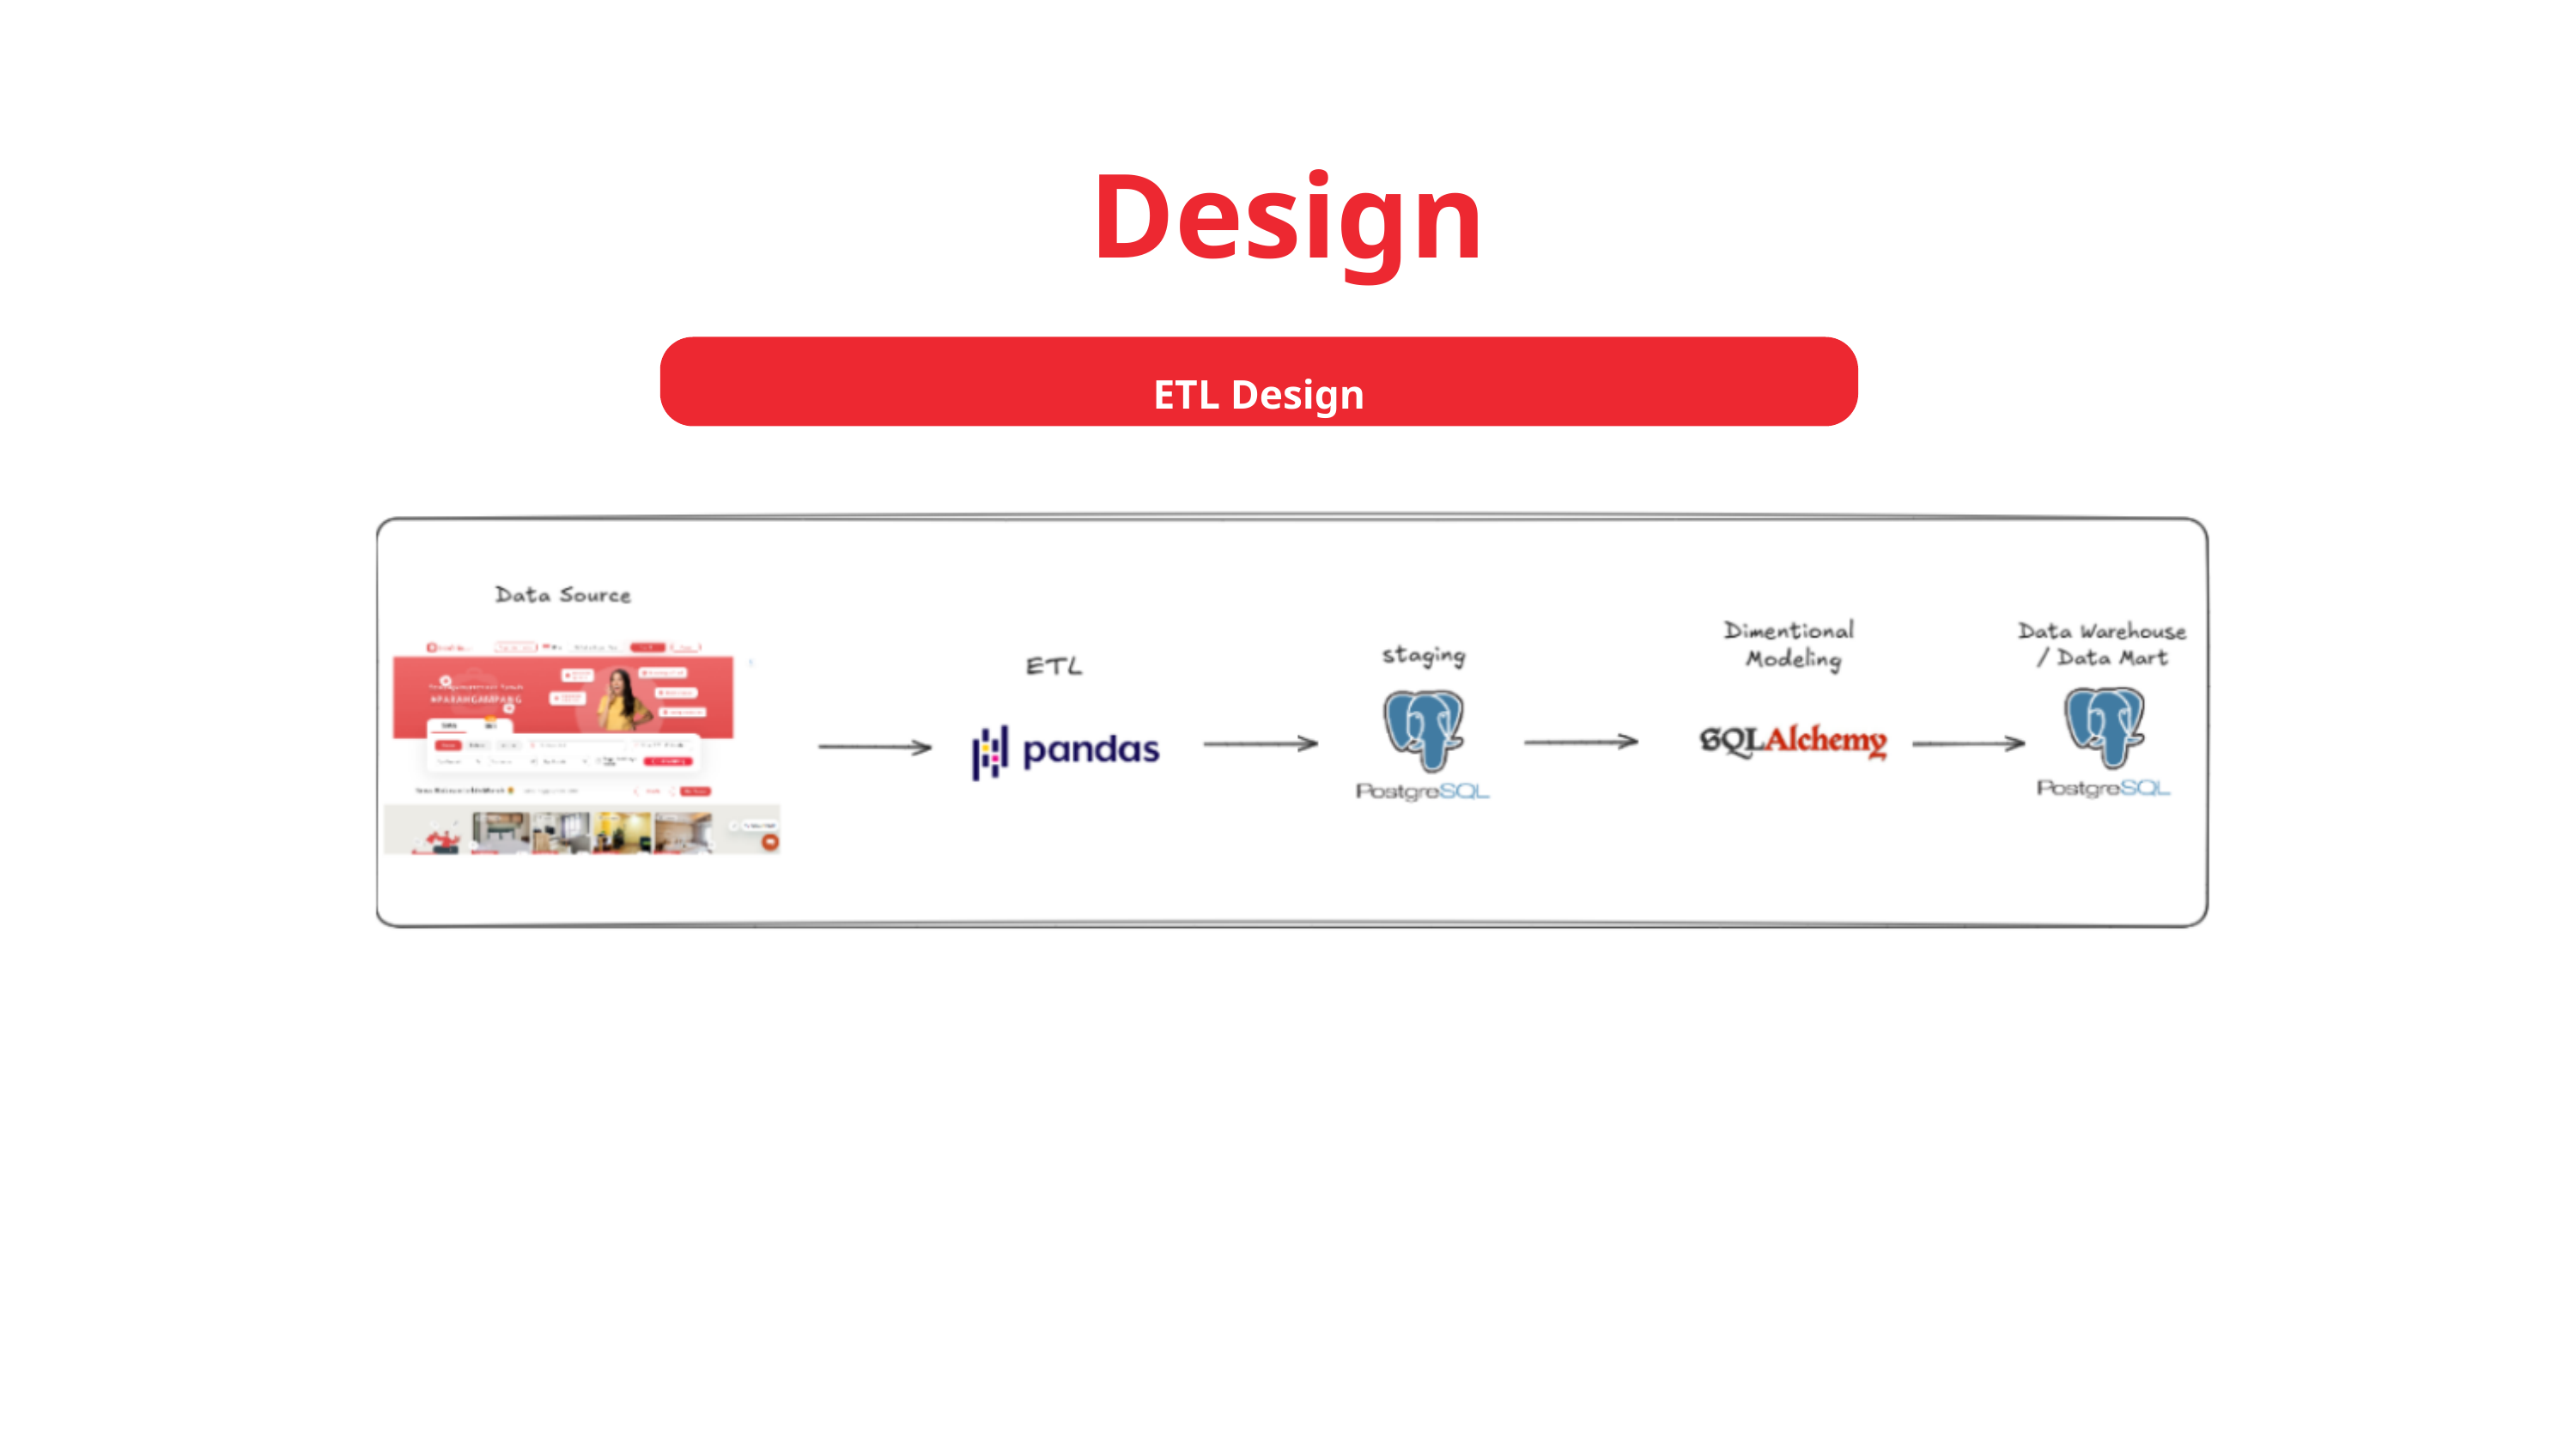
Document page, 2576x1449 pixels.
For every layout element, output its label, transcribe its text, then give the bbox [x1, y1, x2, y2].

text_box [346, 510, 2230, 939]
text_box Design [526, 118, 2050, 282]
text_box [659, 336, 1859, 427]
